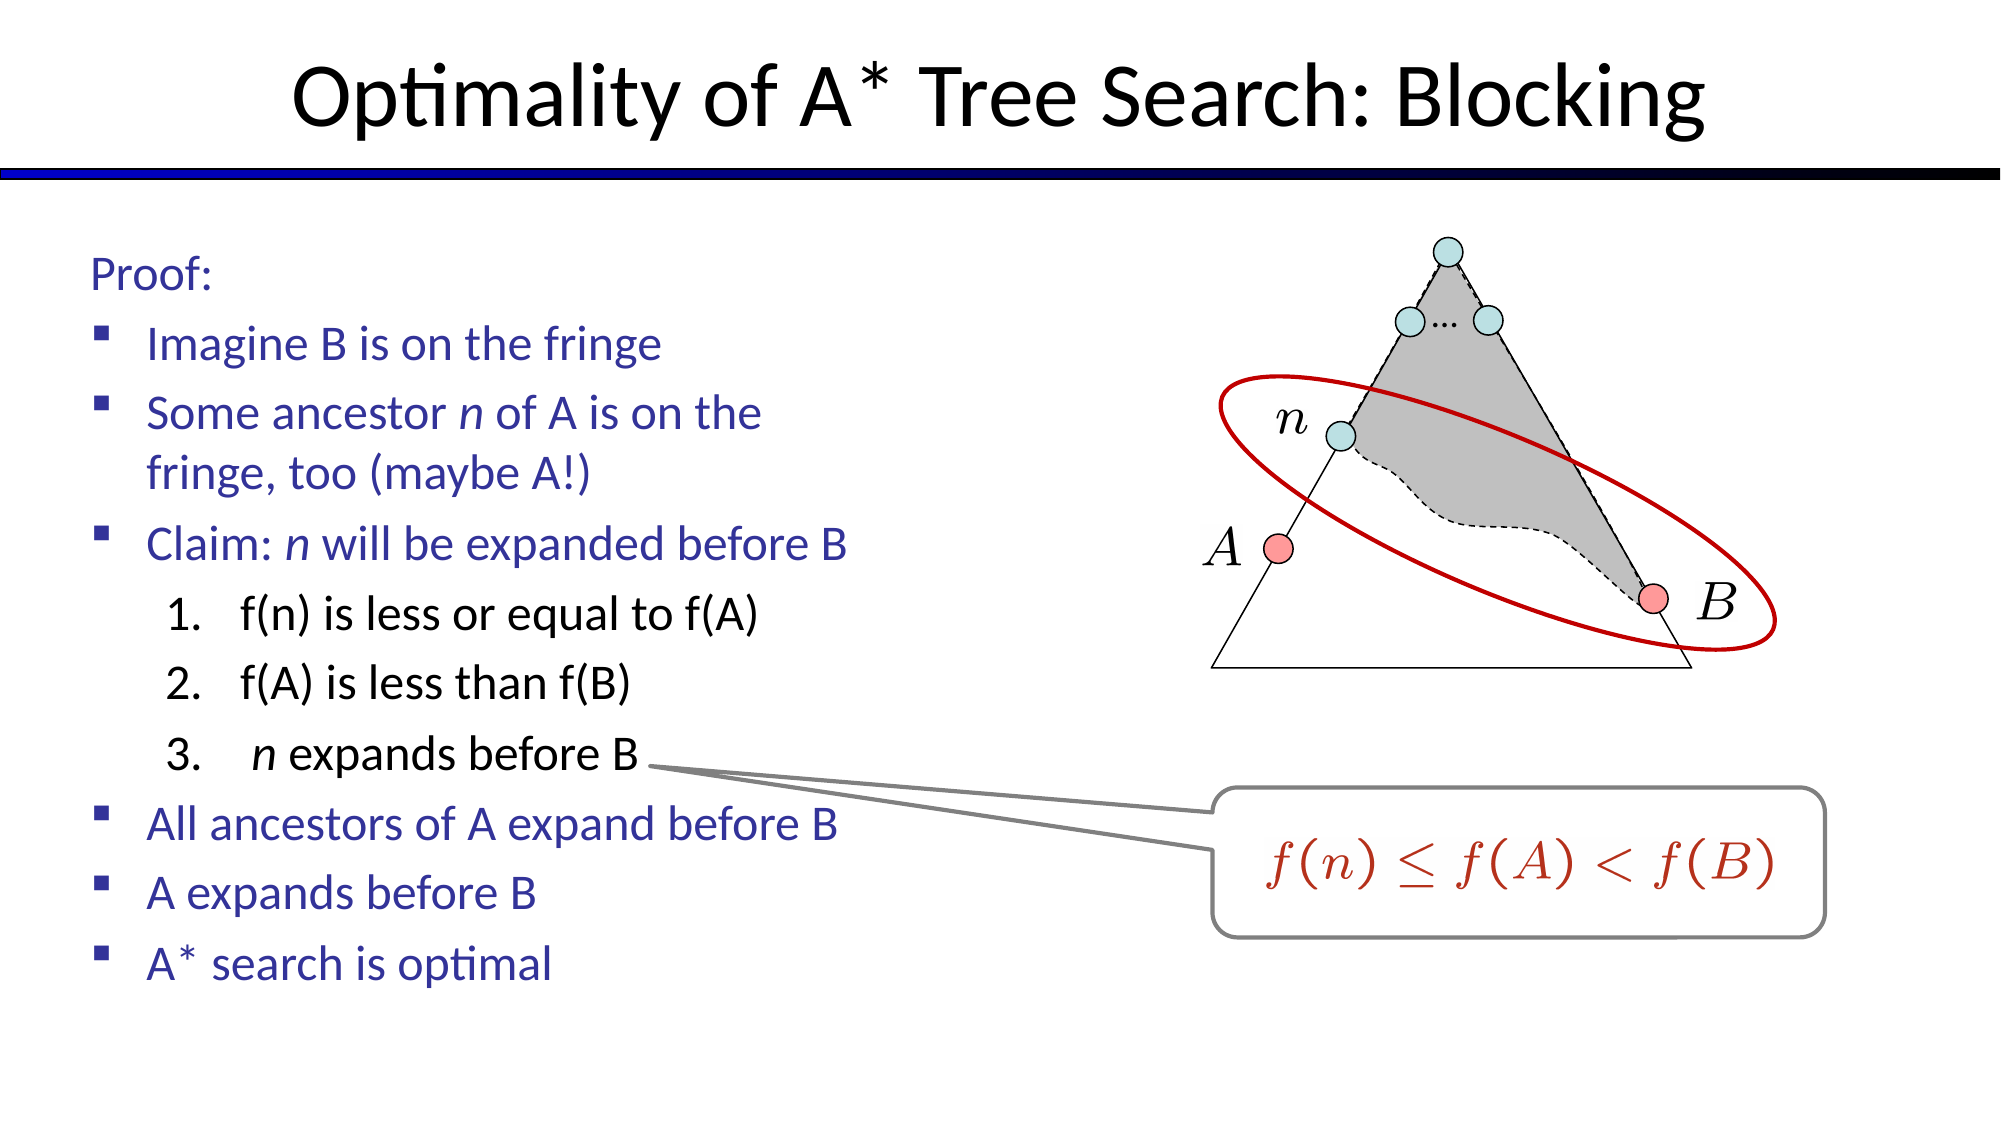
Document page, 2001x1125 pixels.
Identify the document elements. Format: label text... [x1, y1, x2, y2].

picture [1694, 581, 1738, 622]
title Optimality of A* Tree Search: Blocking [0, 0, 2000, 184]
text_box [1371, 264, 1570, 457]
text_box [888, 783, 1828, 940]
text_box [1473, 305, 1504, 336]
text_box [1211, 502, 1692, 668]
picture [1264, 837, 1776, 890]
text_box [1218, 374, 1777, 652]
text_box [1395, 307, 1416, 337]
text_box [1433, 237, 1463, 267]
list Proof: Imagine B is on the fringe Some ancestor n of A is on the fringe, too (maybe A!) Claim: n will be expanded before B f(n) is less or equal to f(A) f(A) is less than f(B) n expands before B All ancestors of A expand before B A expands before B A* search is optimal [74, 232, 888, 976]
picture [1275, 408, 1308, 436]
picture [1199, 524, 1243, 568]
text_box … [1416, 282, 1462, 343]
text_box [1263, 534, 1294, 564]
